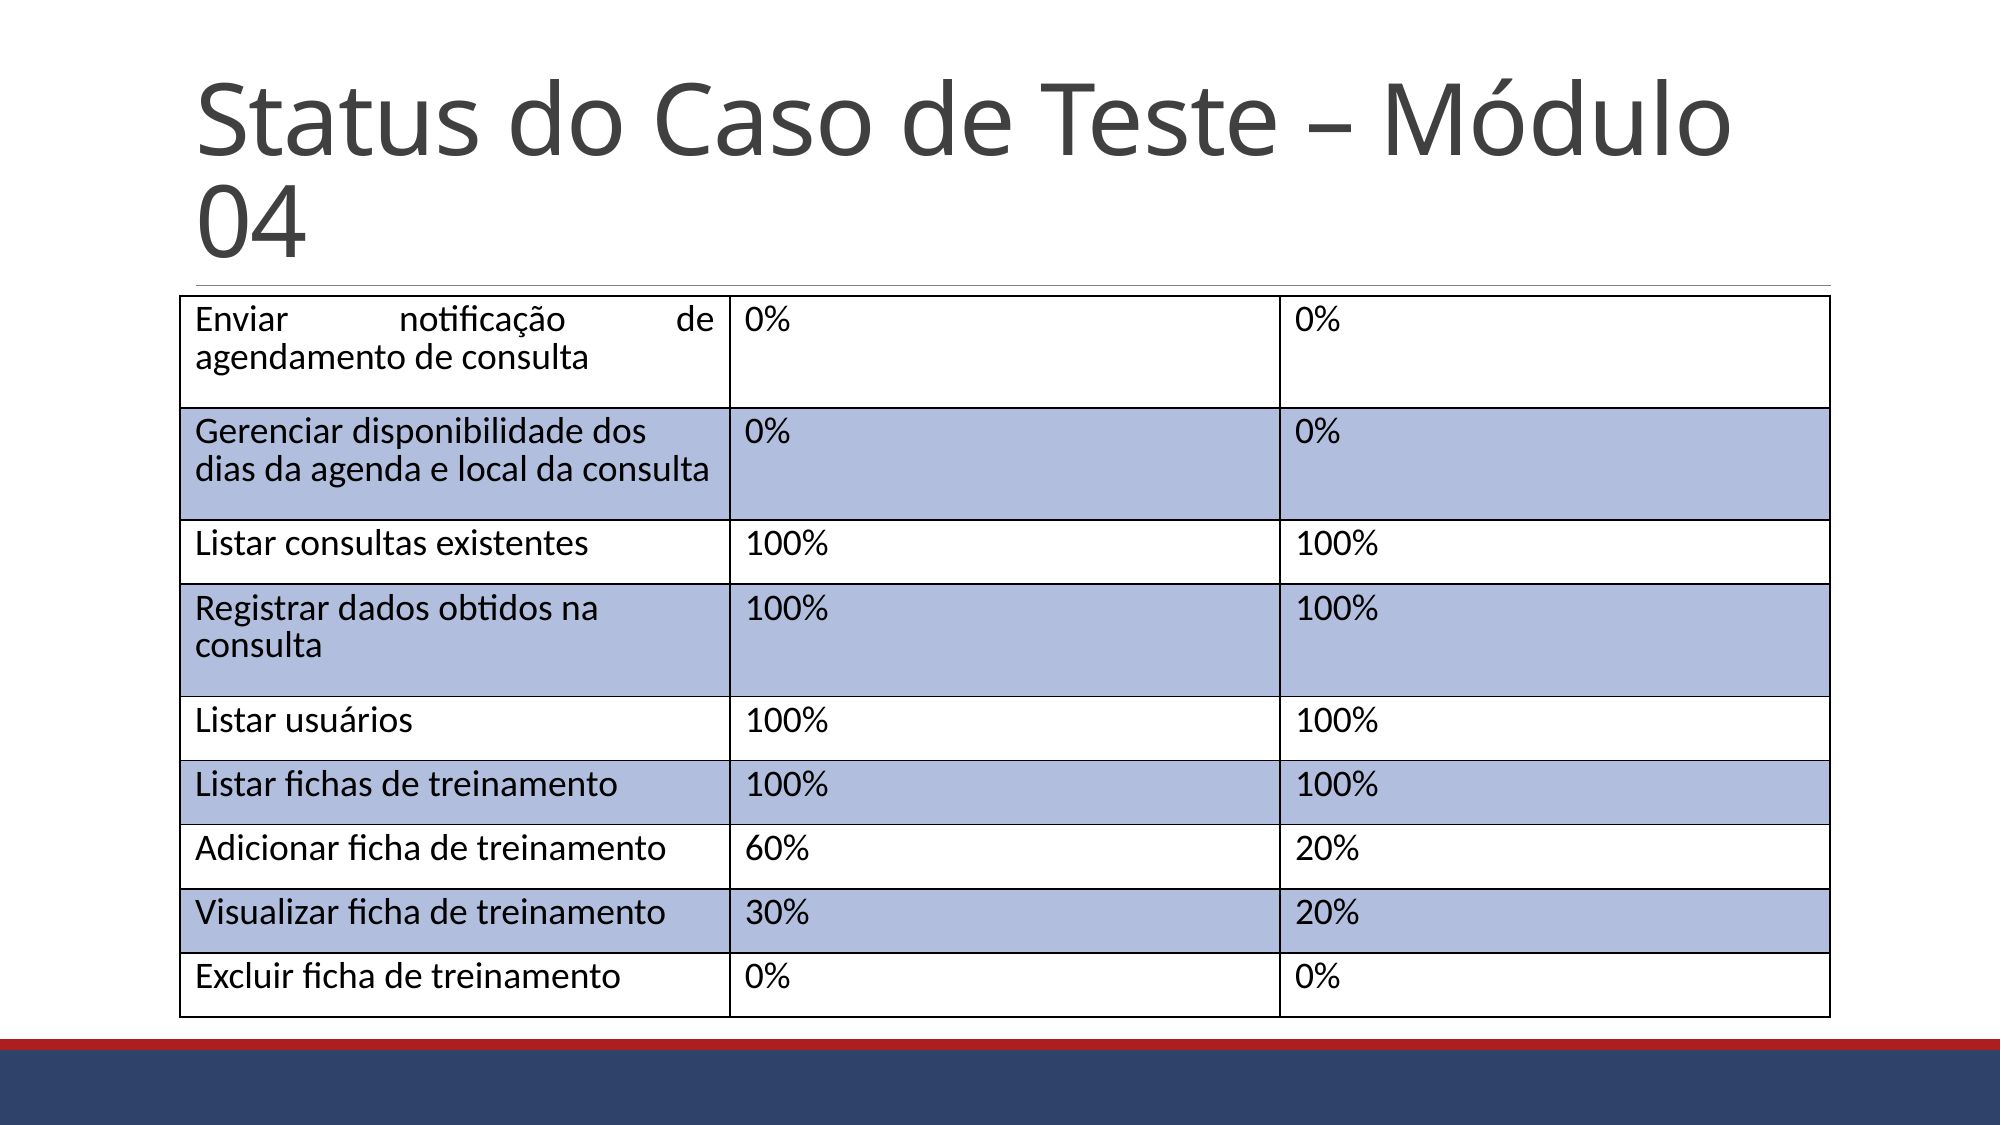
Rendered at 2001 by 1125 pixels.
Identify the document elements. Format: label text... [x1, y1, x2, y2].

table_cell 20% [1281, 890, 1829, 952]
table_cell 100% [1281, 521, 1829, 583]
table_cell 100% [1281, 585, 1829, 696]
table_cell 20% [1281, 825, 1829, 888]
title Status do Caso de Teste – Módulo 04 [180, 47, 1830, 285]
table_cell Visualizar ficha de treinamento [181, 890, 729, 952]
table_header 0% [731, 297, 1279, 407]
table_cell 100% [731, 585, 1279, 696]
table_cell Adicionar ficha de treinamento [181, 825, 729, 888]
table_cell Listar consultas existentes [181, 521, 729, 583]
table_cell Gerenciar disponibilidade dos dias da agenda e local da consulta [181, 409, 729, 519]
table_cell 100% [1281, 697, 1829, 760]
table_header Enviar notificação de agendamento de consulta [181, 297, 729, 407]
table_cell Registrar dados obtidos na consulta [181, 585, 729, 696]
table_cell Listar fichas de treinamento [181, 761, 729, 824]
table_cell 0% [731, 954, 1279, 1016]
table_cell 60% [731, 825, 1279, 888]
table_cell Listar usuários [181, 697, 729, 760]
table_cell 0% [731, 409, 1279, 519]
table_cell 30% [731, 890, 1279, 952]
table_cell 100% [731, 697, 1279, 760]
table_cell 0% [1281, 409, 1829, 519]
table_header 0% [1281, 297, 1829, 407]
table_cell 100% [731, 761, 1279, 824]
table_cell Excluir ficha de treinamento [181, 954, 729, 1016]
table_cell 100% [731, 521, 1279, 583]
table_cell 0% [1281, 954, 1829, 1016]
table_cell 100% [1281, 761, 1829, 824]
